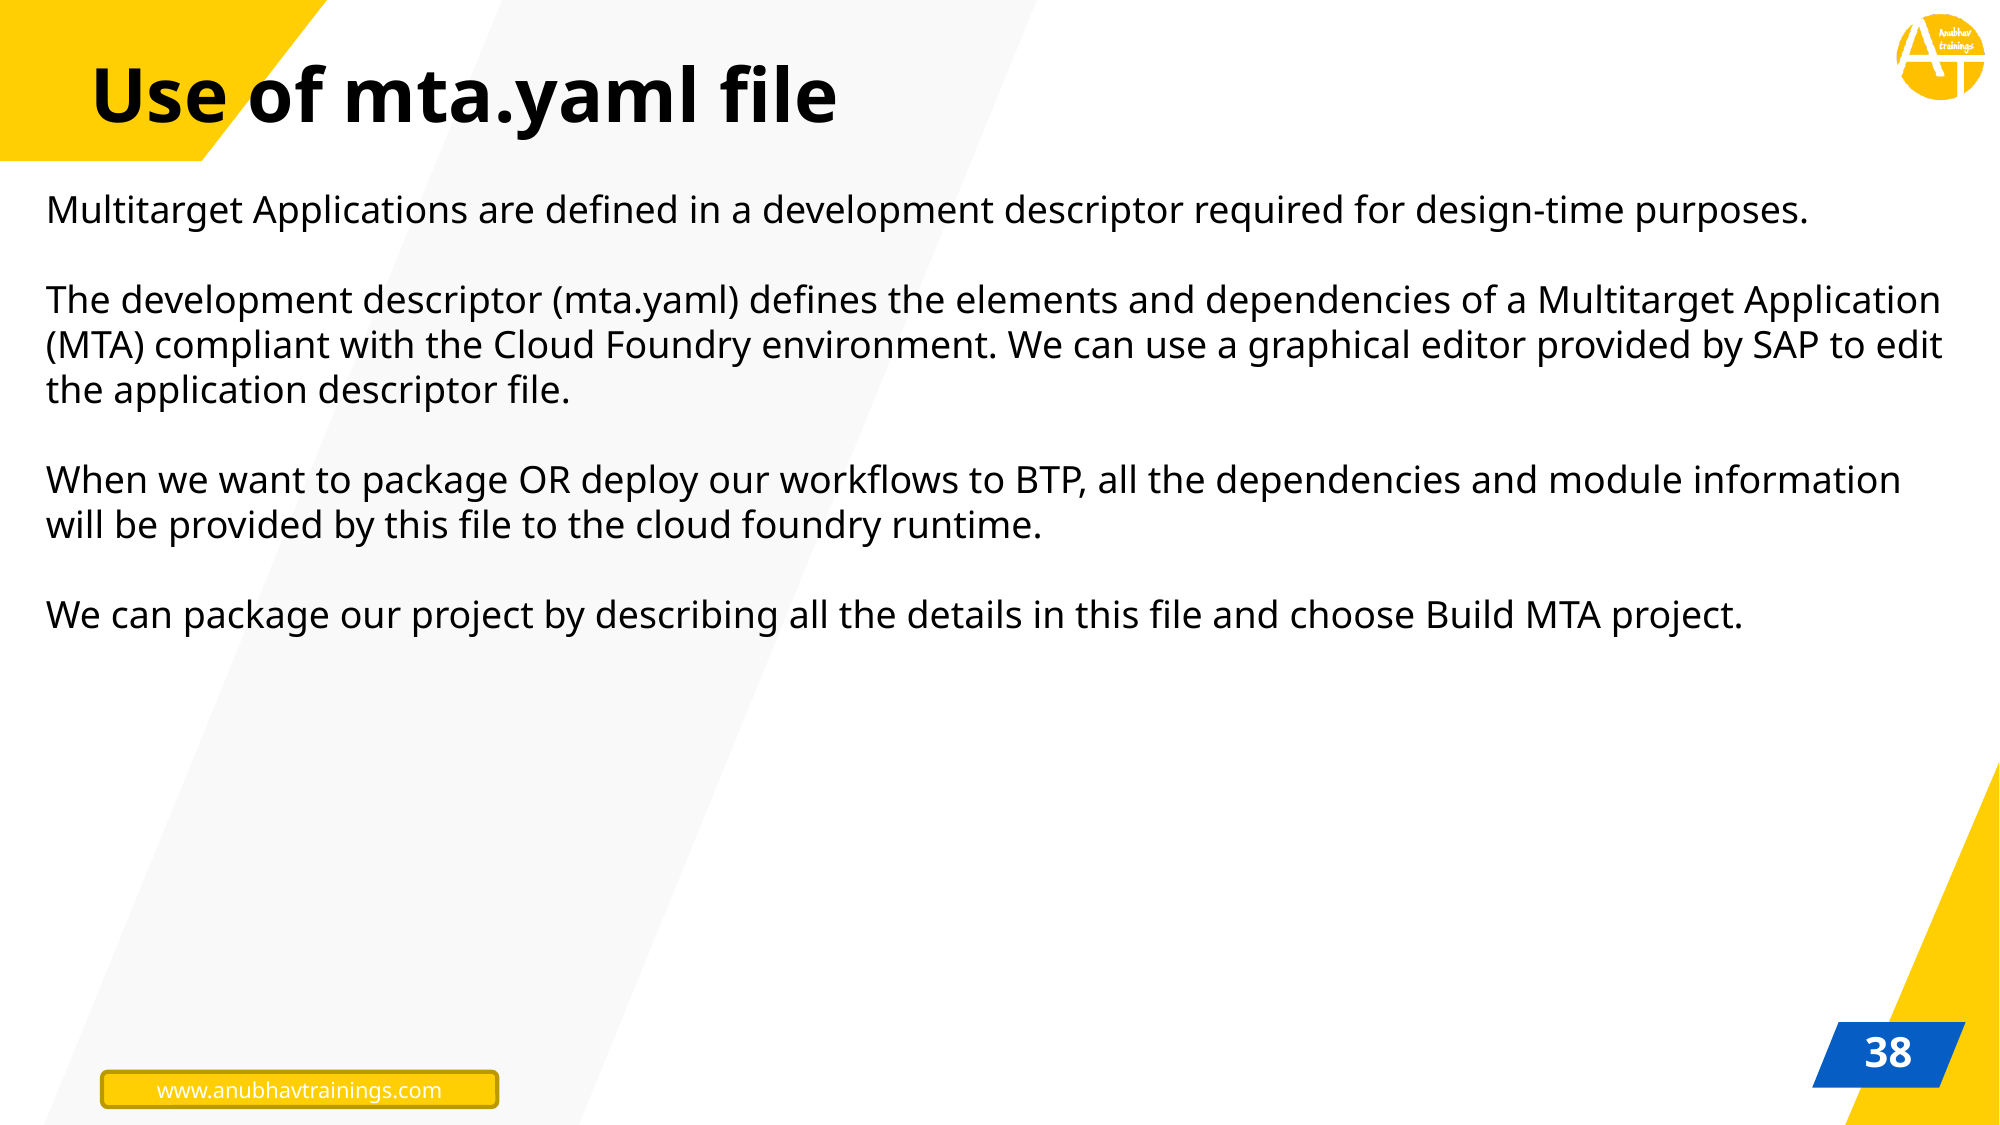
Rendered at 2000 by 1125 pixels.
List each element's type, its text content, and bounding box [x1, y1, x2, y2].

slide_number 38 [1847, 1024, 1931, 1086]
text_box [0, 0, 329, 164]
text_box Multitarget Applications are defined in a development descriptor required for design-time purposes. The development descriptor (mta.yaml) defines the elements and dependencies of a Multitarget Application (MTA) compliant with the Cloud Foundry environment. We can use a graphical editor provided by SAP to edit the application descriptor file. When we want to package OR deploy our workflows to BTP, all the dependencies and module information will be provided by this file to the cloud foundry runtime. We can package our project by describing all the details in this file and choose Build MTA project. [31, 179, 1969, 644]
title Use of mta.yaml file [90, 31, 1152, 148]
text_box www.anubhavtrainings.com [99, 1069, 500, 1110]
picture [1888, 8, 1989, 108]
